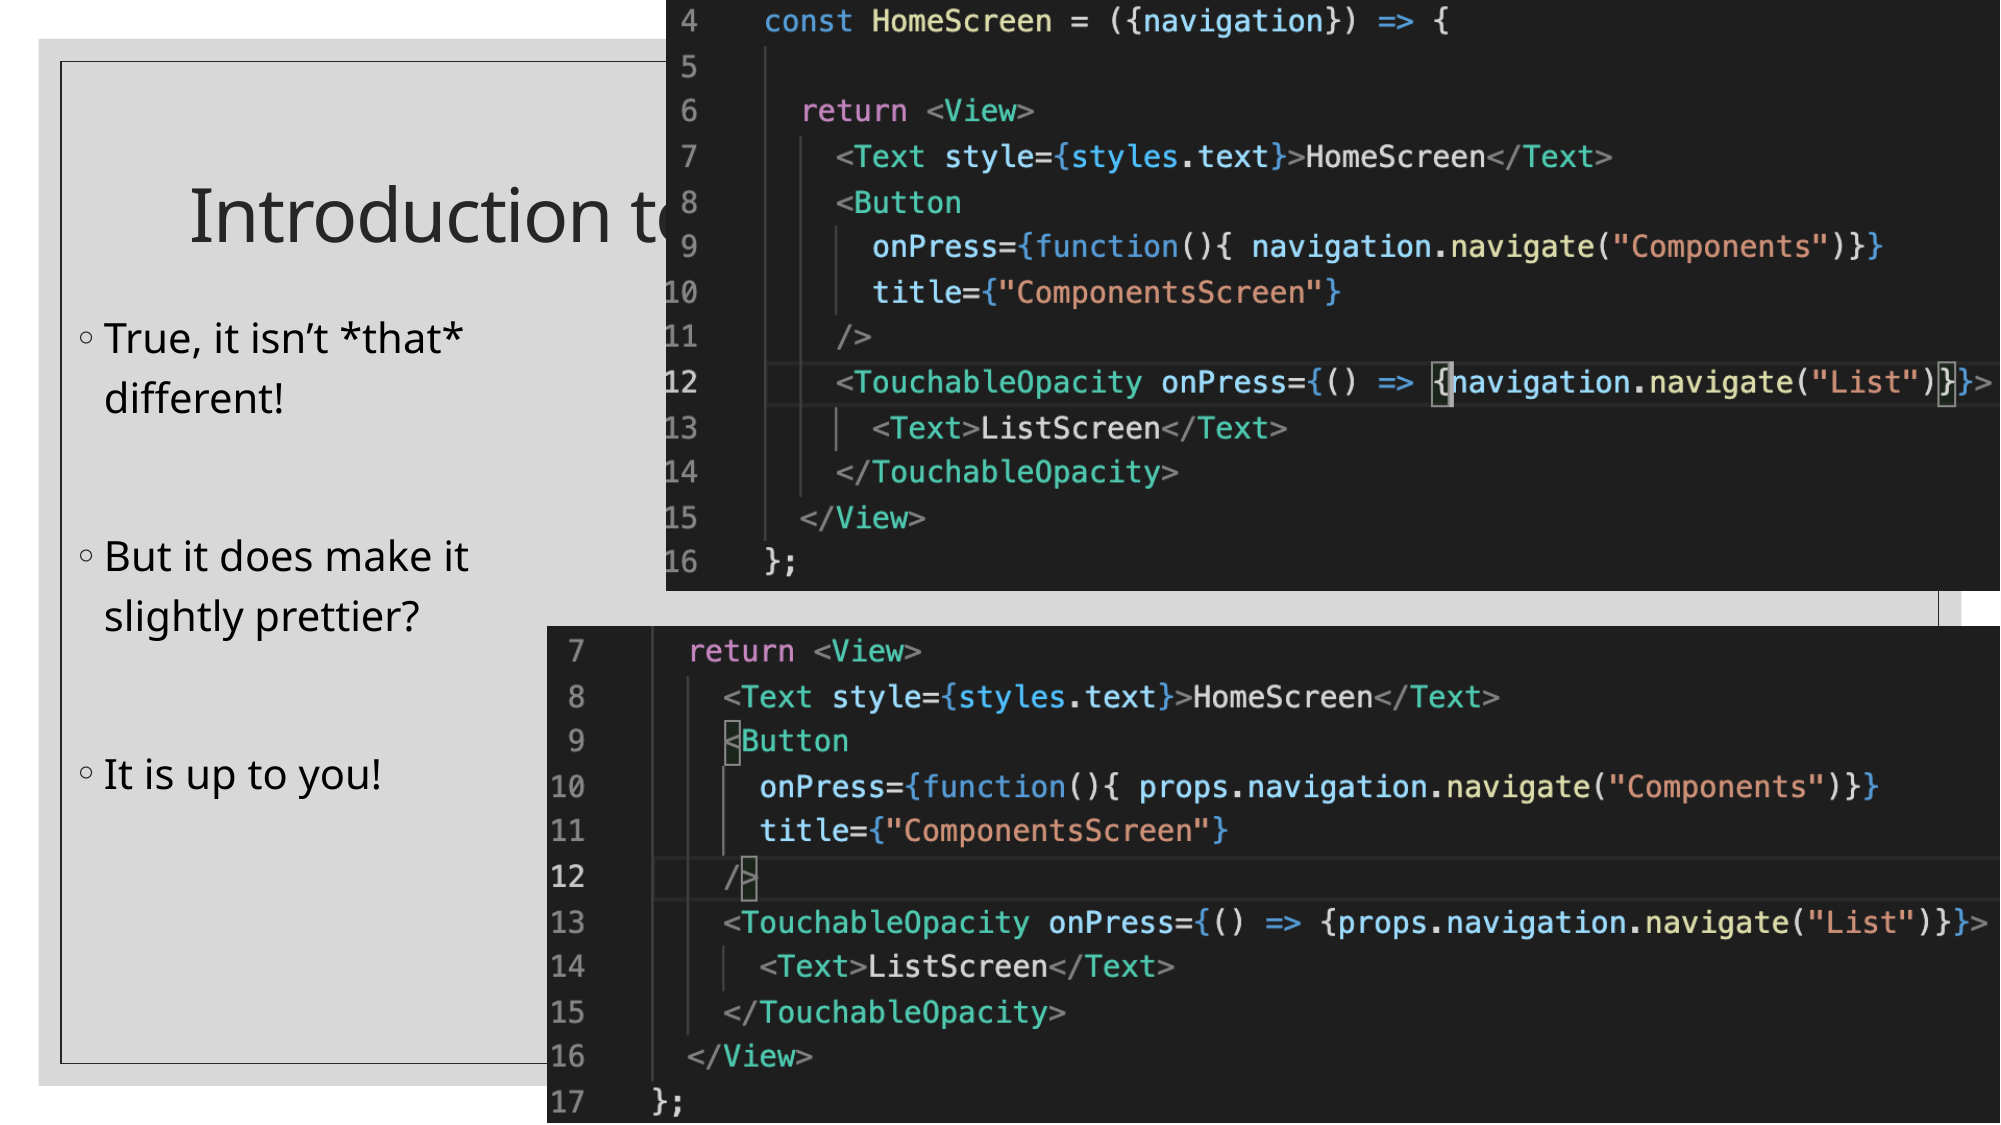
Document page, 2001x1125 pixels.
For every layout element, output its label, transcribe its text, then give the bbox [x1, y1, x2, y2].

list True, it isn’t *that* different! But it does make it slightly prettier? It is up to you! [58, 294, 492, 997]
title Introduction to React Navigation [174, 105, 660, 331]
picture [666, 0, 2000, 591]
picture [547, 626, 2000, 1123]
